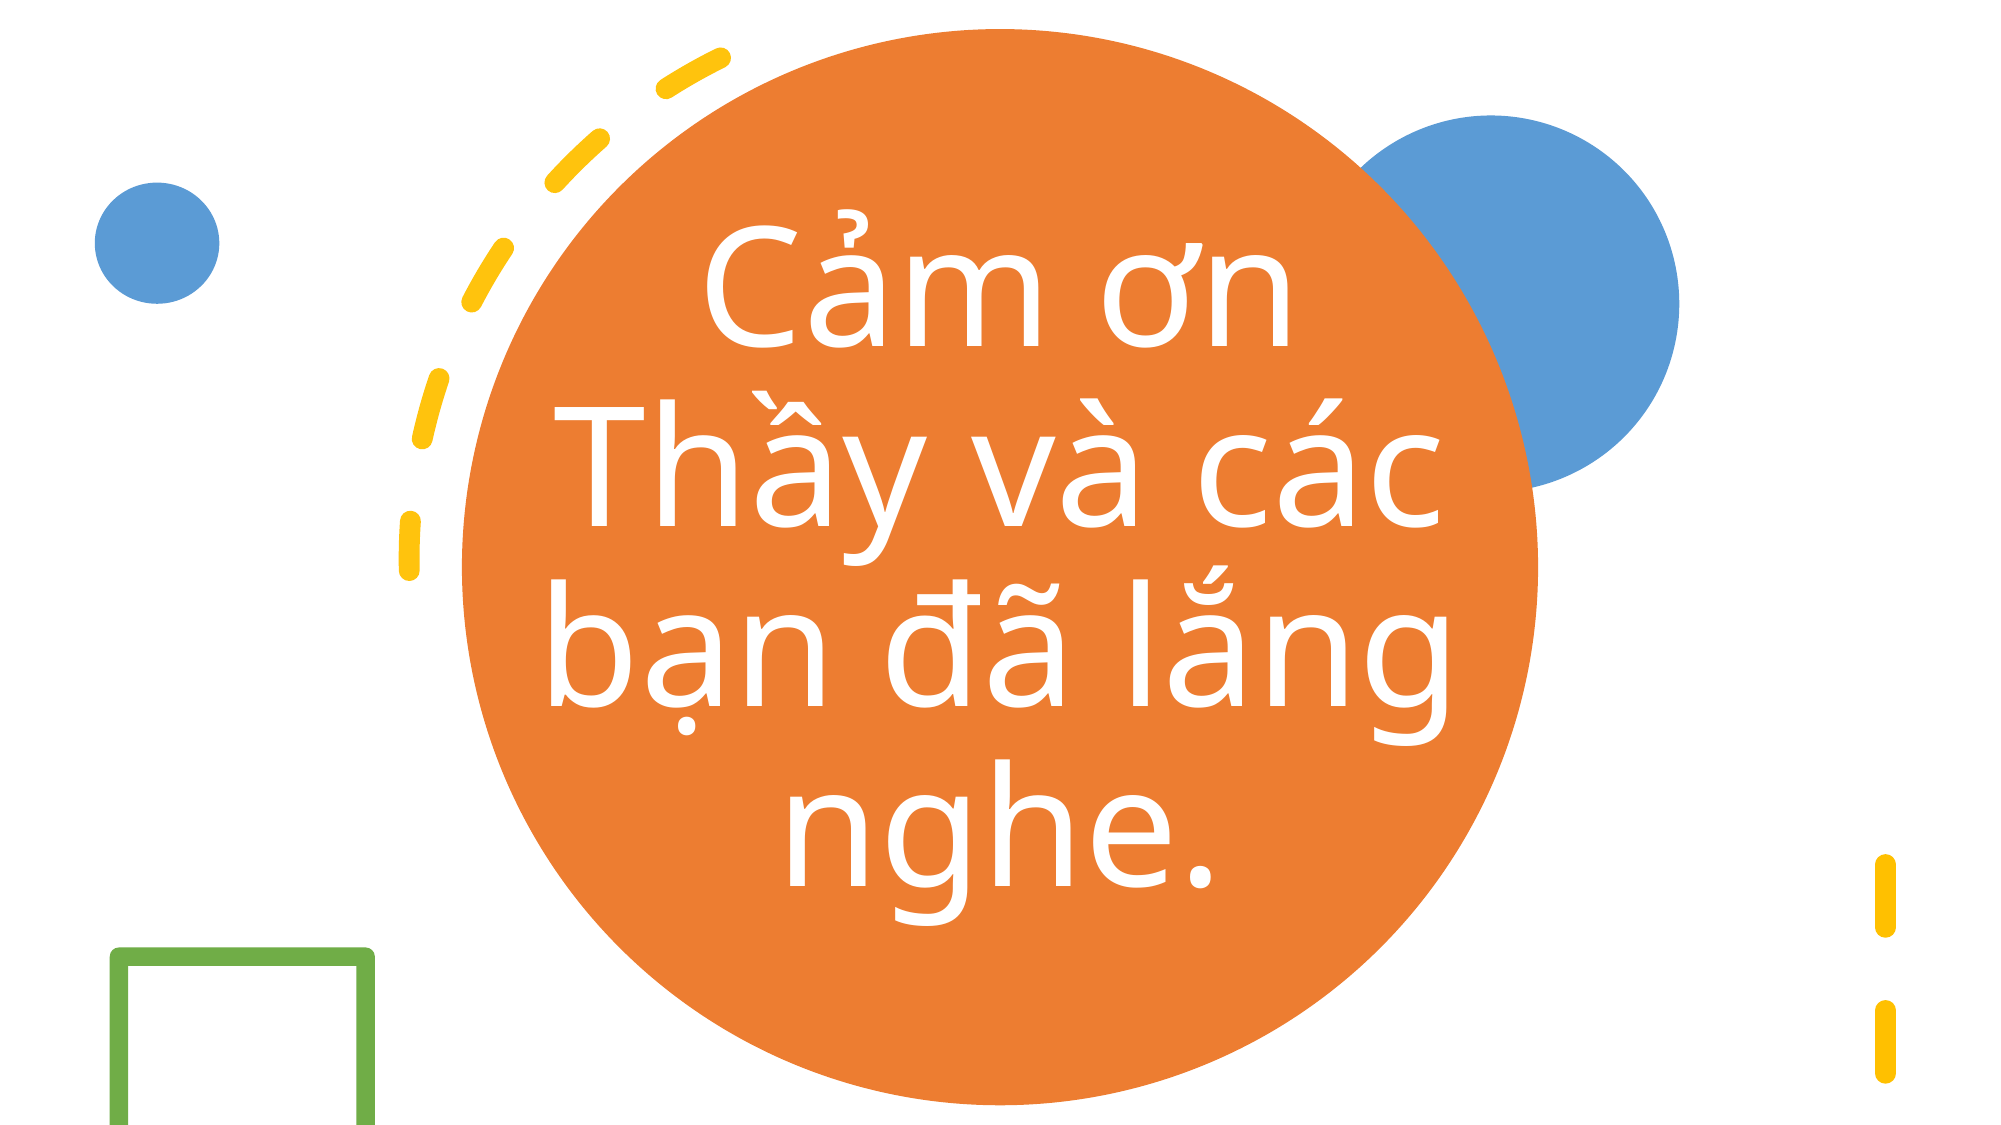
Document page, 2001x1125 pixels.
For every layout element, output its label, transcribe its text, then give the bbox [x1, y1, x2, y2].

title Cảm ơn Thầy và các bạn đã lắng nghe. [461, 311, 1539, 814]
